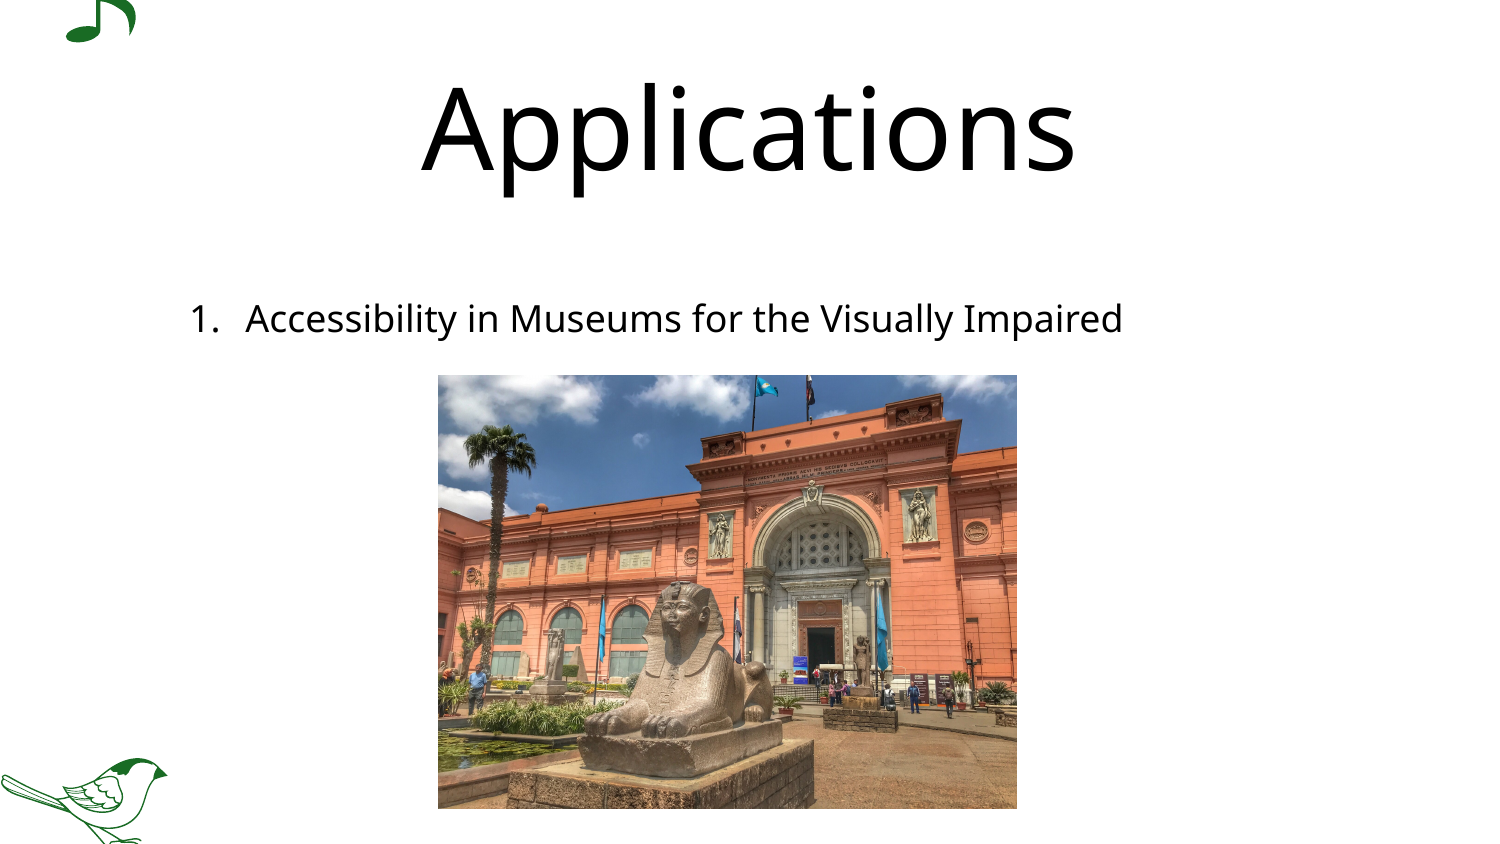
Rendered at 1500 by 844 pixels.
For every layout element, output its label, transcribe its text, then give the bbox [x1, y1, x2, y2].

text_box [65, 0, 136, 43]
picture [438, 374, 1017, 810]
list Accessibility in Museums for the Visually Impaired [0, 257, 1428, 471]
text_box [1, 758, 168, 844]
title Applications [387, 42, 1113, 211]
